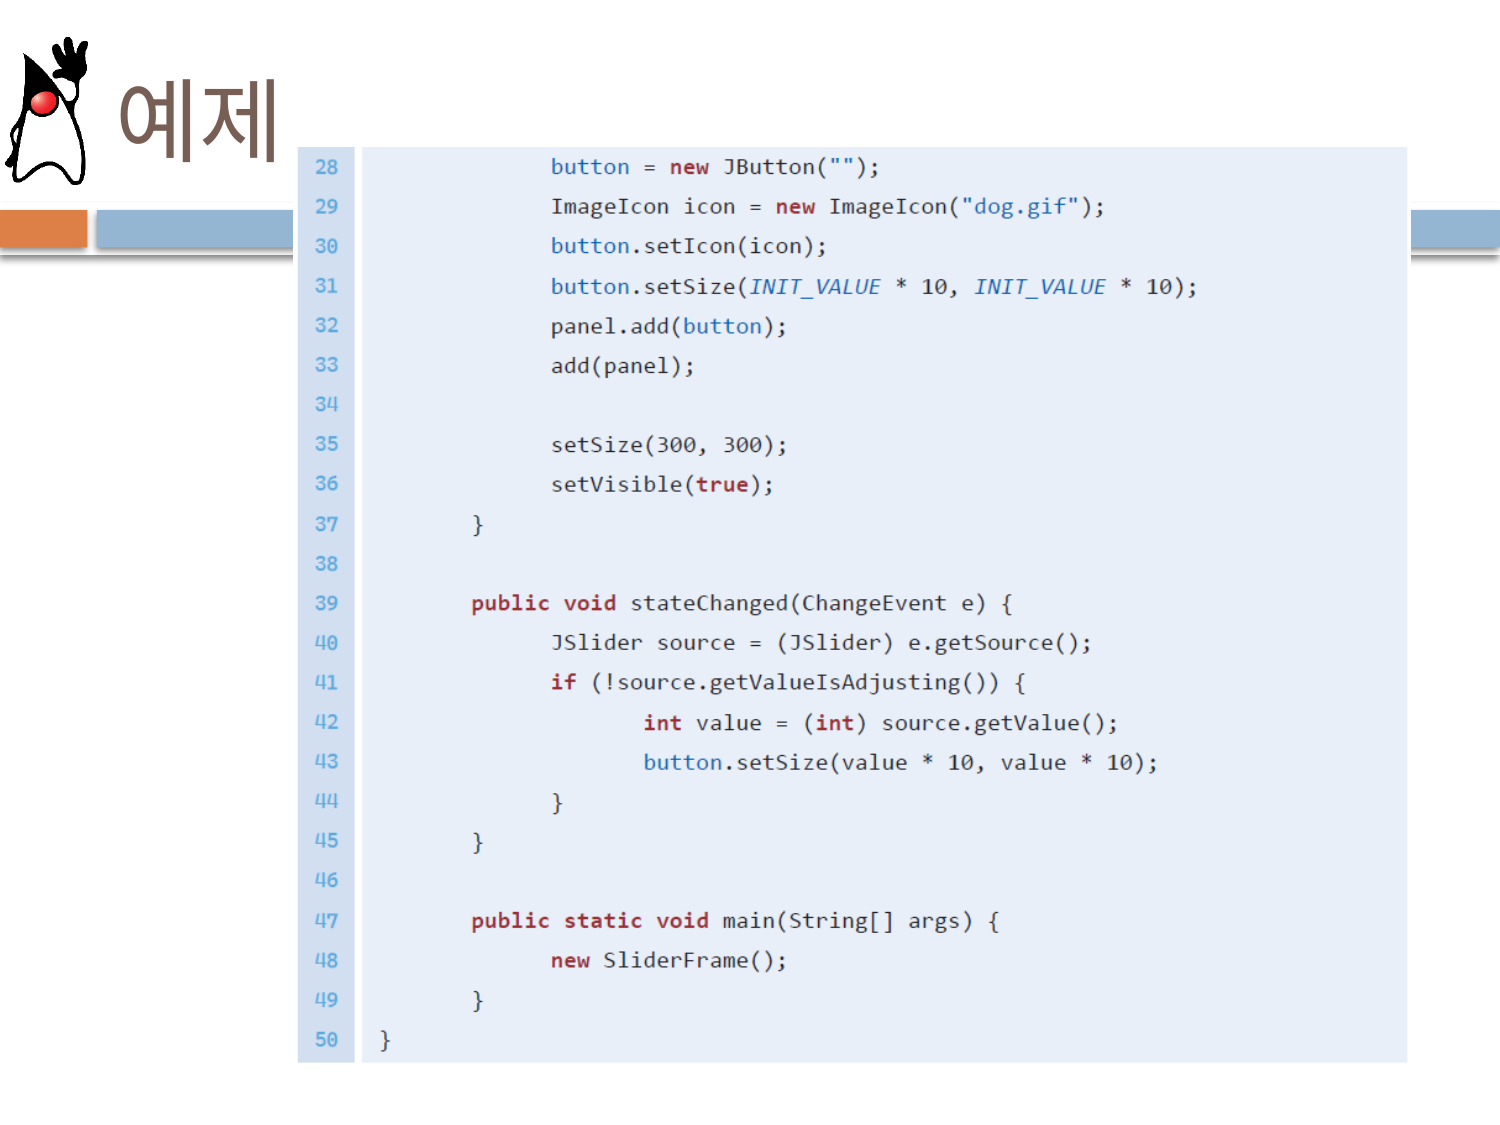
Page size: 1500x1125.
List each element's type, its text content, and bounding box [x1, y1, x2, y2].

title 예제 [100, 37, 1438, 200]
picture [5, 37, 88, 185]
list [292, 147, 1411, 1065]
